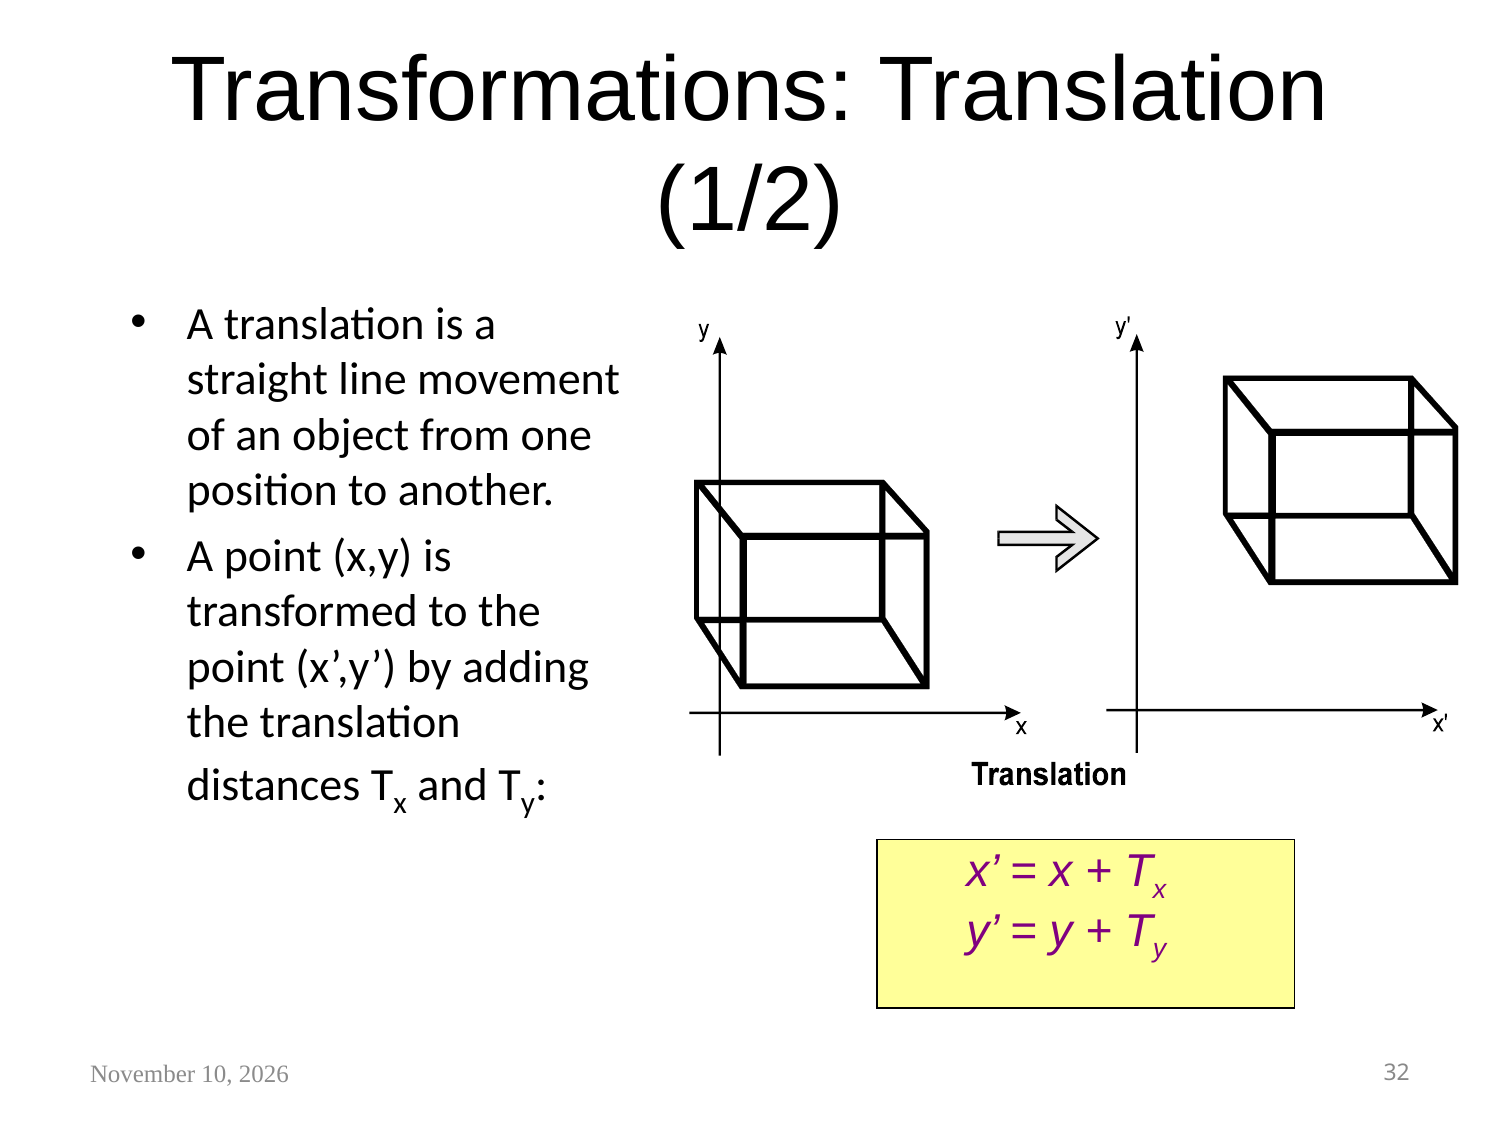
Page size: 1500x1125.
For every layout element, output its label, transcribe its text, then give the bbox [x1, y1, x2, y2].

text_box x’ = x + Tx y’ = y + Ty [876, 839, 1295, 1009]
list A translation is a straight line movement of an object from one position to another. A point (x,y) is transformed to the point (x’,y’) by adding the translation distances Tx and Ty: [115, 285, 647, 973]
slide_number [75, 1042, 425, 1103]
slide_number 32 [1074, 1042, 1425, 1103]
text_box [680, 296, 1465, 793]
title Transformations: Translation (1/2) [74, 44, 1426, 233]
